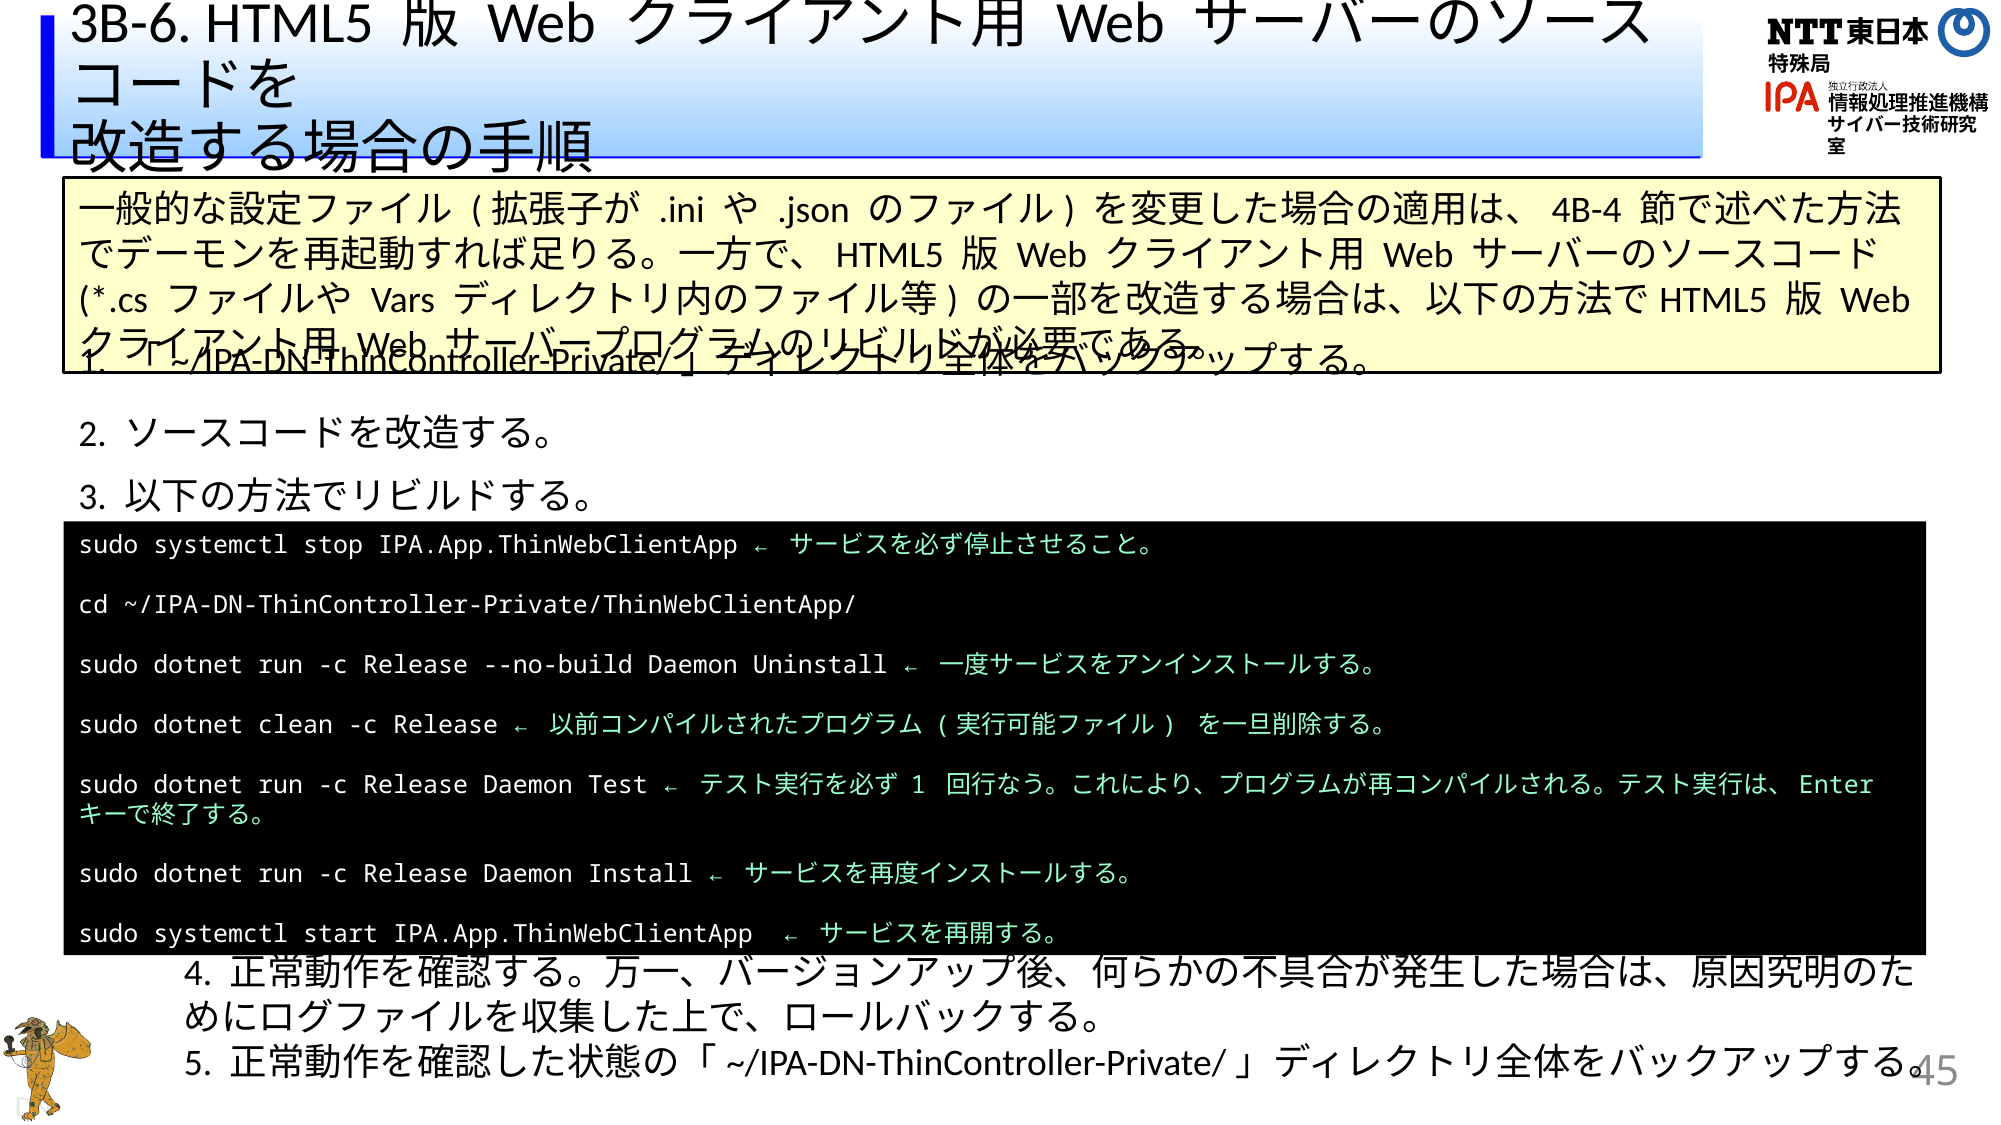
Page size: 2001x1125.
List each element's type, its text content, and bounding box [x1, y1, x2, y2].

text_box [111, 143, 118, 153]
text_box [151, 147, 178, 153]
text_box [253, 143, 293, 153]
text_box [466, 143, 470, 153]
text_box 3. 以下の方法でリビルドする。 [63, 464, 853, 525]
title 3B-6. HTML5 版 Web クライアント用 Web サーバーのソースコードを 改造する場合の手順 [54, 30, 1703, 143]
text_box 一般的な設定ファイル (拡張子が .ini や .json のファイル) を変更した場合の適用は、4B-4 節で述べた方法でデーモンを再起動すれば足りる。一方で、HTML5 版 Web クライアント用 Web サーバーのソースコード (*.cs ファイルや Vars ディレクトリ内のファイル等) の一部を改造する場合は、以下の方法でHTML5 版 Web クライアント用 Web サーバープログラムのリビルドが必要である。 [63, 177, 1941, 373]
text_box 4. 正常動作を確認する。万一、バージョンアップ後、何らかの不具合が発生した場合は、原因究明のためにログファイルを収集した上で、ロールバックする。 5. 正常動作を確認した状態の「~/IPA-DN-ThinController-Private/」ディレクトリ全体をバックアップする。 [169, 940, 1941, 1091]
text_box [130, 143, 142, 153]
text_box [480, 143, 532, 153]
text_box sudo systemctl stop IPA.App.ThinWebClientApp ← サービスを必ず停止させること。 cd ~/IPA-DN-ThinController-Private/ThinWebClientApp/ sudo dotnet run -c Release --no-build Daemon Uninstall ← 一度サービスをアンインストールする。 sudo dotnet clean -c Release ← 以前コンパイルされたプログラム (実行可能ファイル) を一旦削除する。 sudo dotnet run -c Release Daemon Test ← テスト実行を必ず 1 回行なう。これにより、プログラムが再コンパイルされる。テスト実行は、Enter キーで終了する。 sudo dotnet run -c Release Daemon Install ← サービスを再度インストールする。 sudo systemctl start IPA.App.ThinWebClientApp ← サービスを再開する。 [63, 521, 1927, 956]
text_box [424, 143, 428, 153]
text_box 2. ソースコードを改造する。 [63, 401, 1927, 462]
text_box [322, 144, 358, 153]
text_box 1. 「~/IPA-DN-ThinController-Private/」ディレクトリ全体をバックアップする。 [63, 328, 1927, 389]
text_box [565, 143, 588, 153]
text_box [441, 143, 447, 153]
text_box [218, 143, 224, 153]
text_box [204, 143, 209, 153]
slide_number 45 [1412, 1042, 1975, 1103]
text_box [312, 143, 322, 153]
